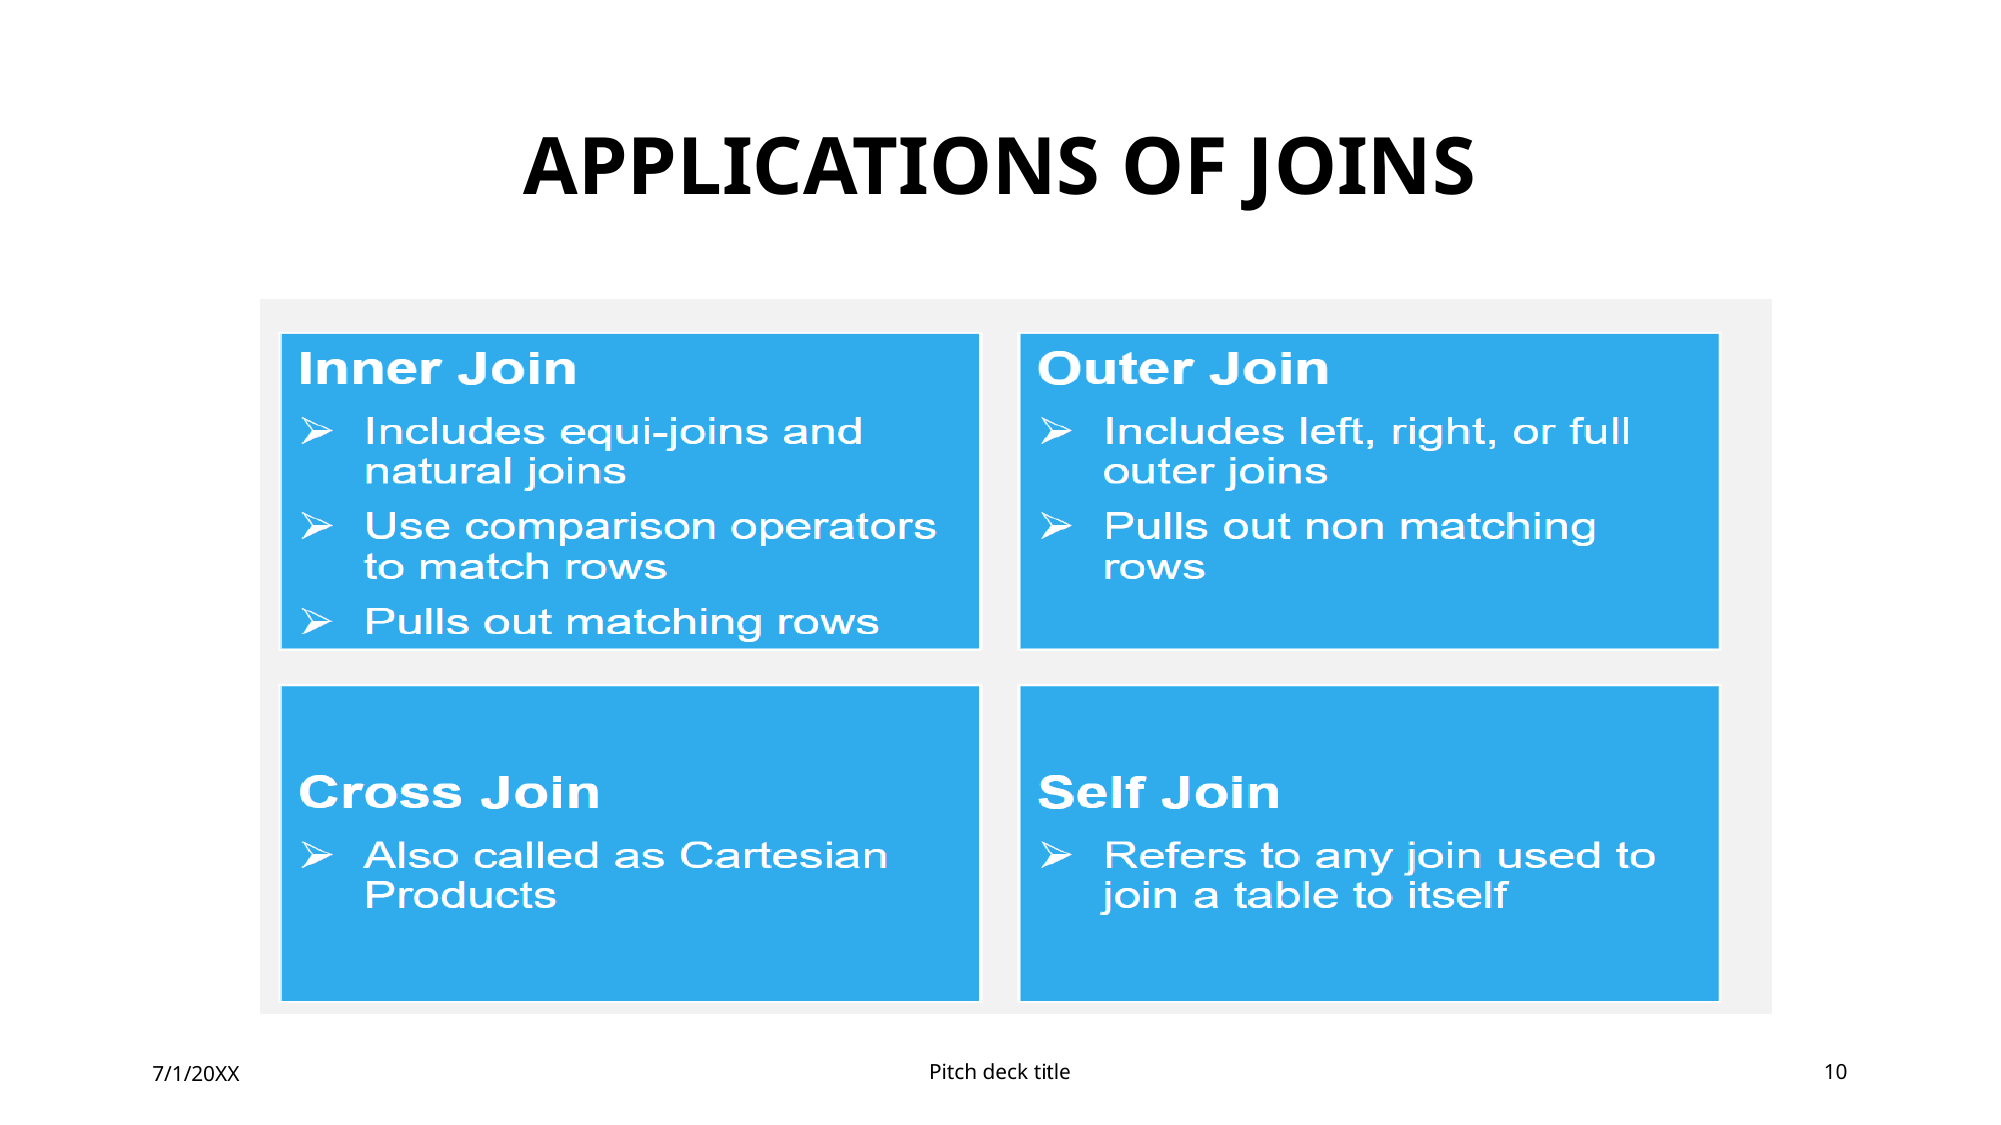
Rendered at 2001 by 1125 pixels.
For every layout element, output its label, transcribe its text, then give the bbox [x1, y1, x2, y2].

slide_number 10 [1412, 1042, 1863, 1103]
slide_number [137, 1042, 588, 1103]
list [260, 299, 1772, 1014]
title APPlications of Joins [137, 59, 1863, 278]
footer Pitch deck title [662, 1042, 1338, 1103]
